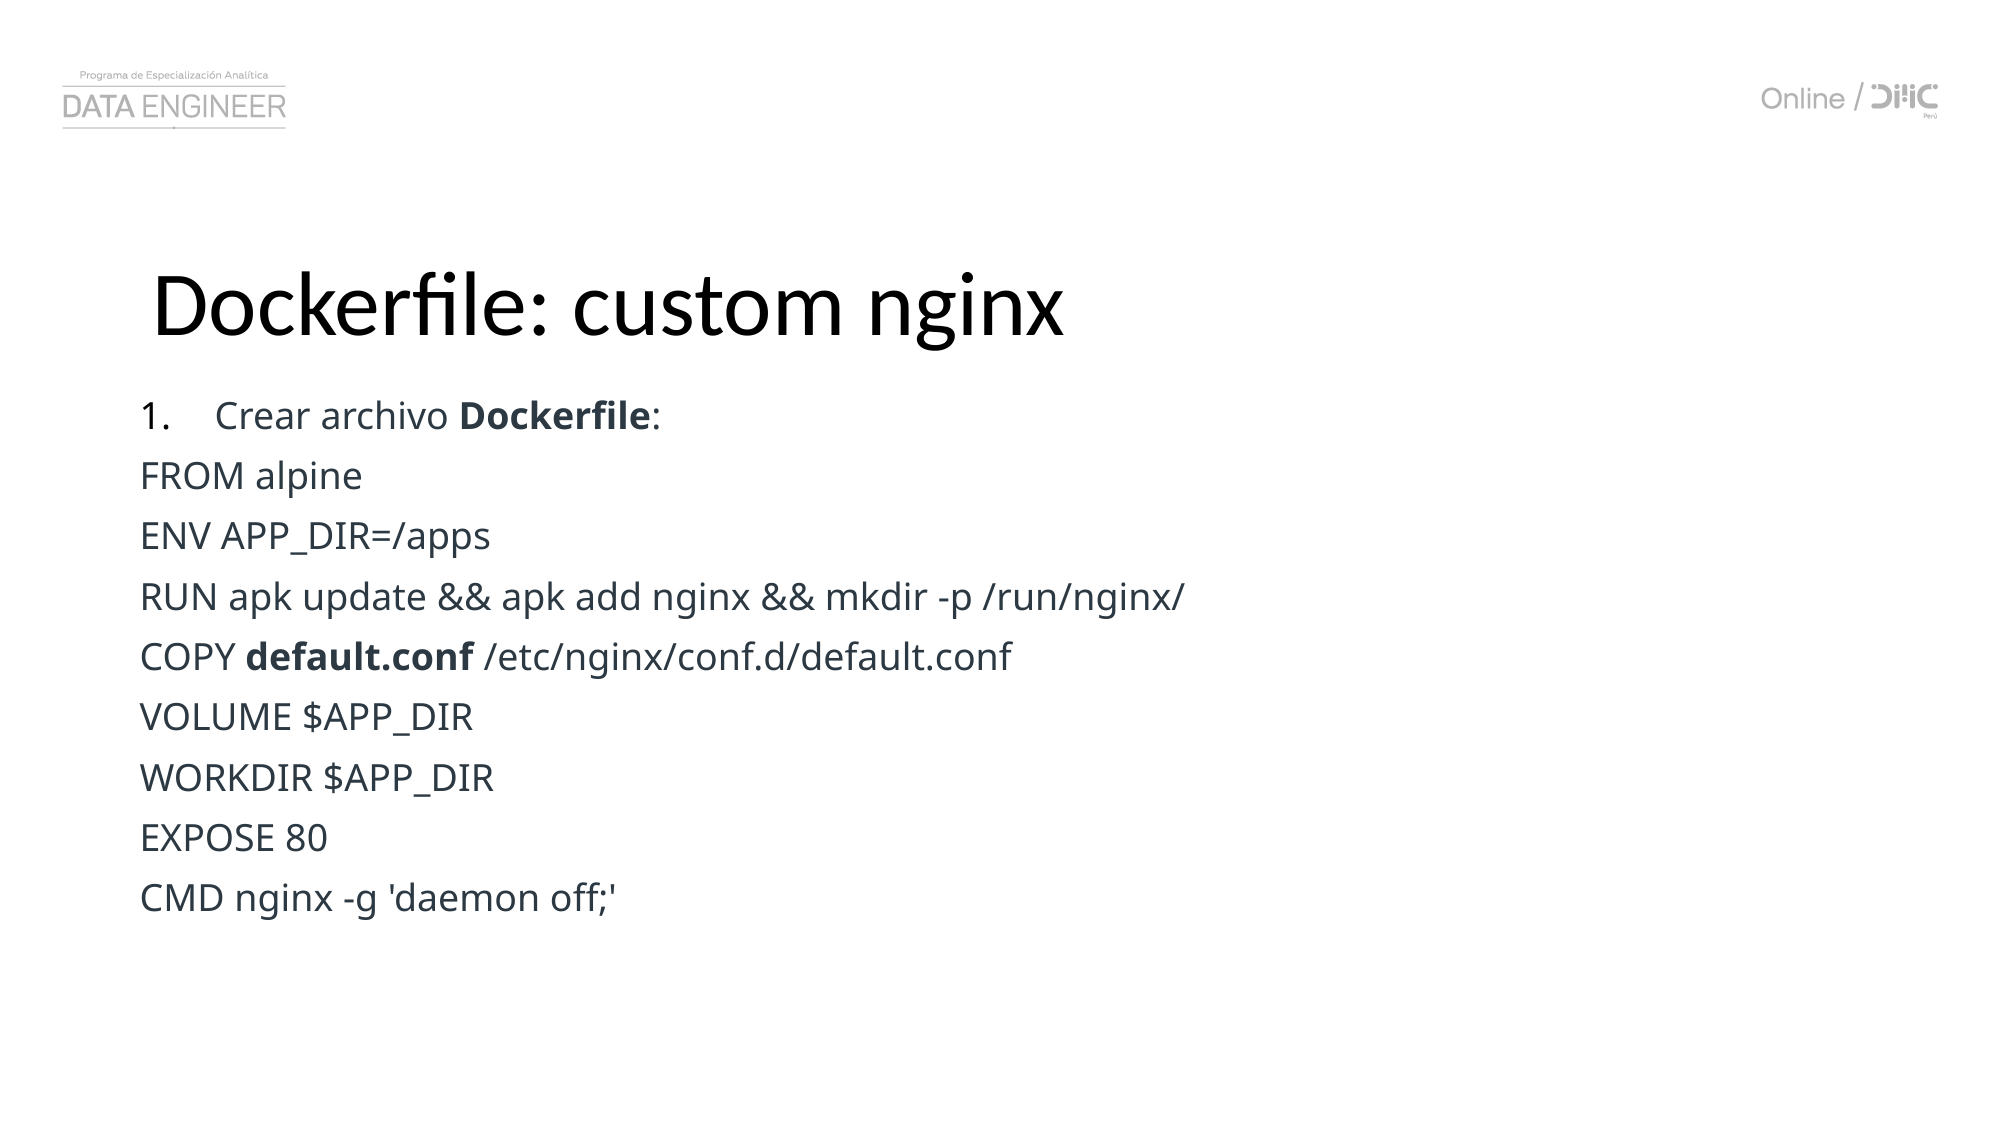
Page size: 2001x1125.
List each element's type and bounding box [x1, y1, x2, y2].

list [0, 0, 2000, 1125]
